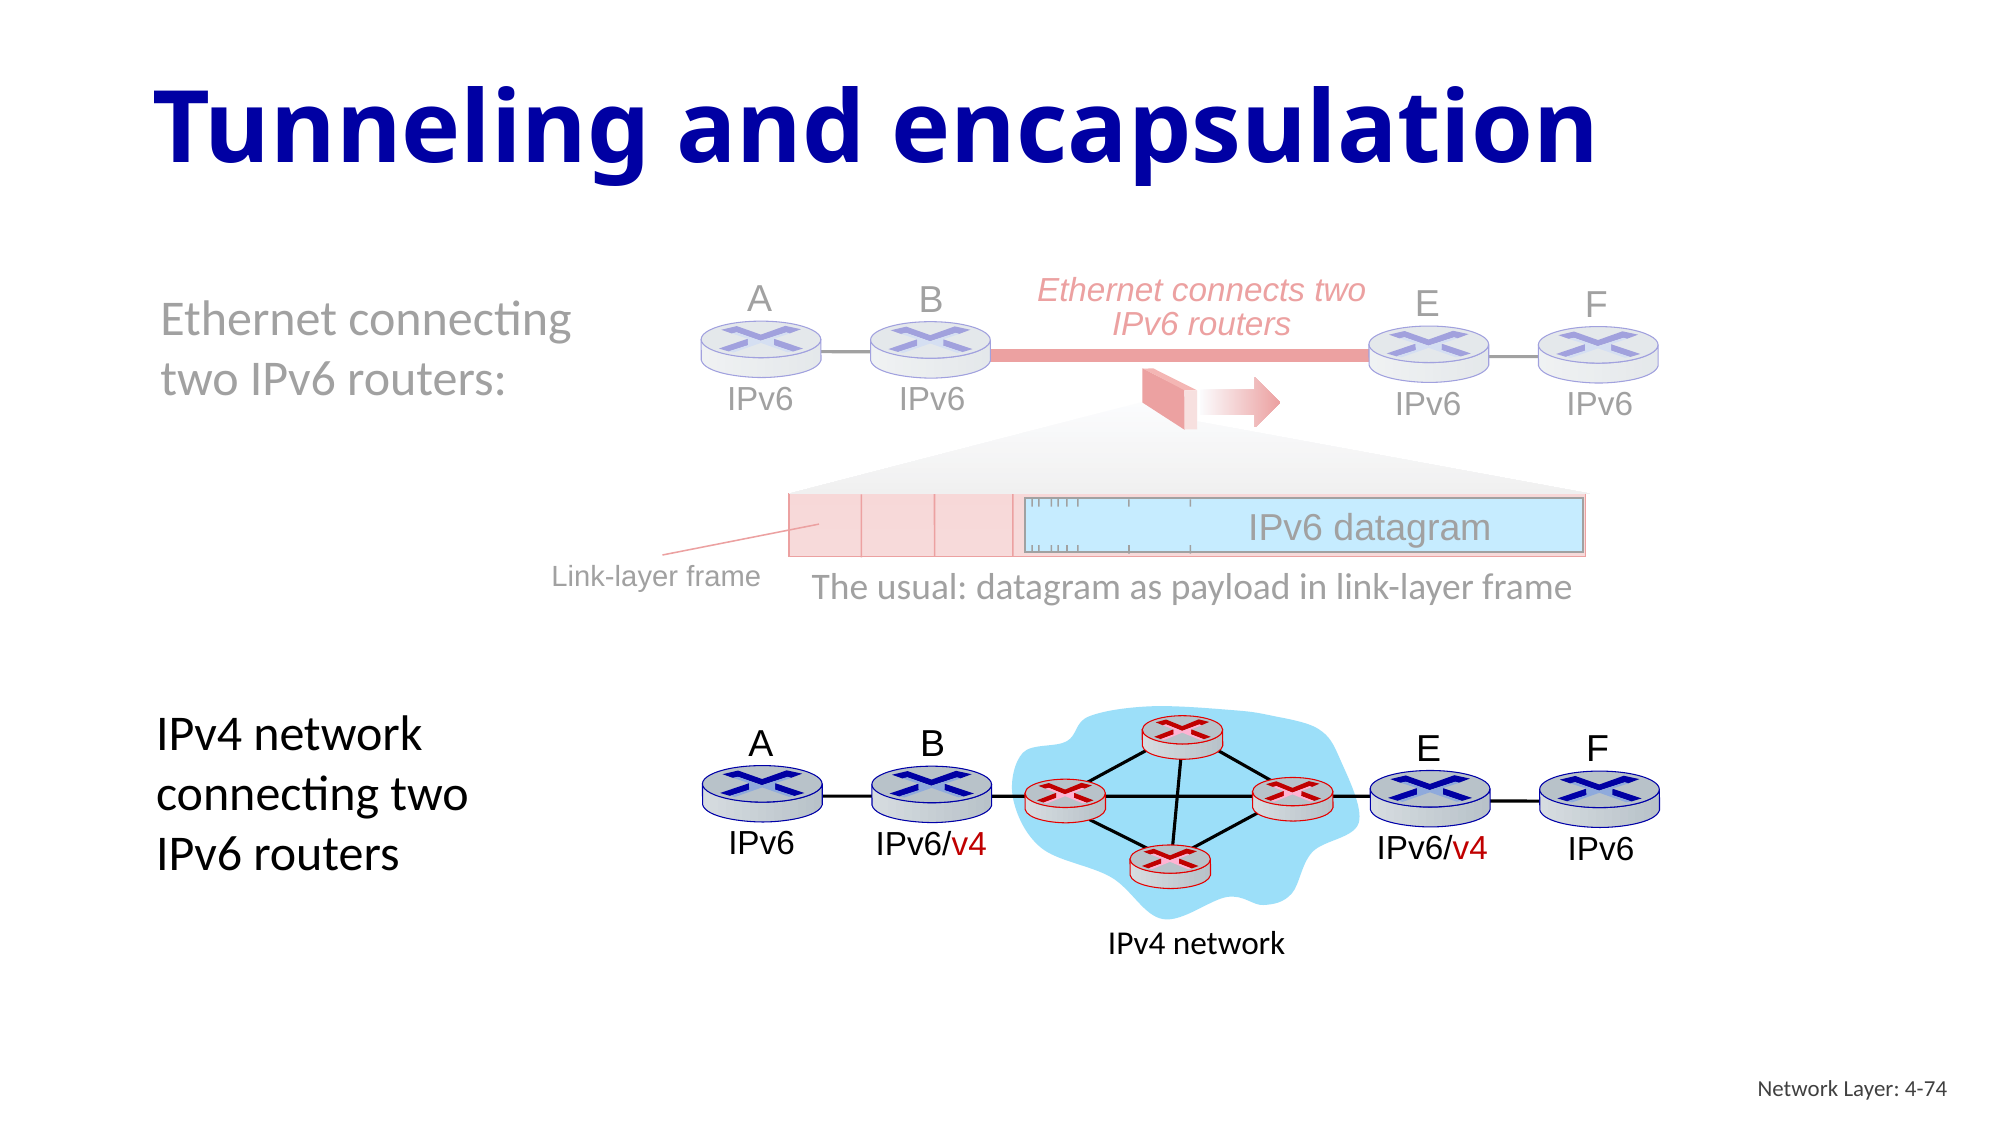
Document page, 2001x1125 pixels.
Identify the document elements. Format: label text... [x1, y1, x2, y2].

text_box IPv4 network connecting two IPv6 routers [141, 692, 562, 888]
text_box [1142, 368, 1281, 431]
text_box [702, 669, 1660, 969]
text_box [788, 401, 1591, 558]
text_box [700, 266, 1659, 430]
text_box [133, 220, 1787, 619]
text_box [536, 523, 820, 601]
text_box Network Layer: 4-<number> [1512, 1056, 1963, 1117]
text_box Tunneling and encapsulation [137, 56, 1863, 204]
